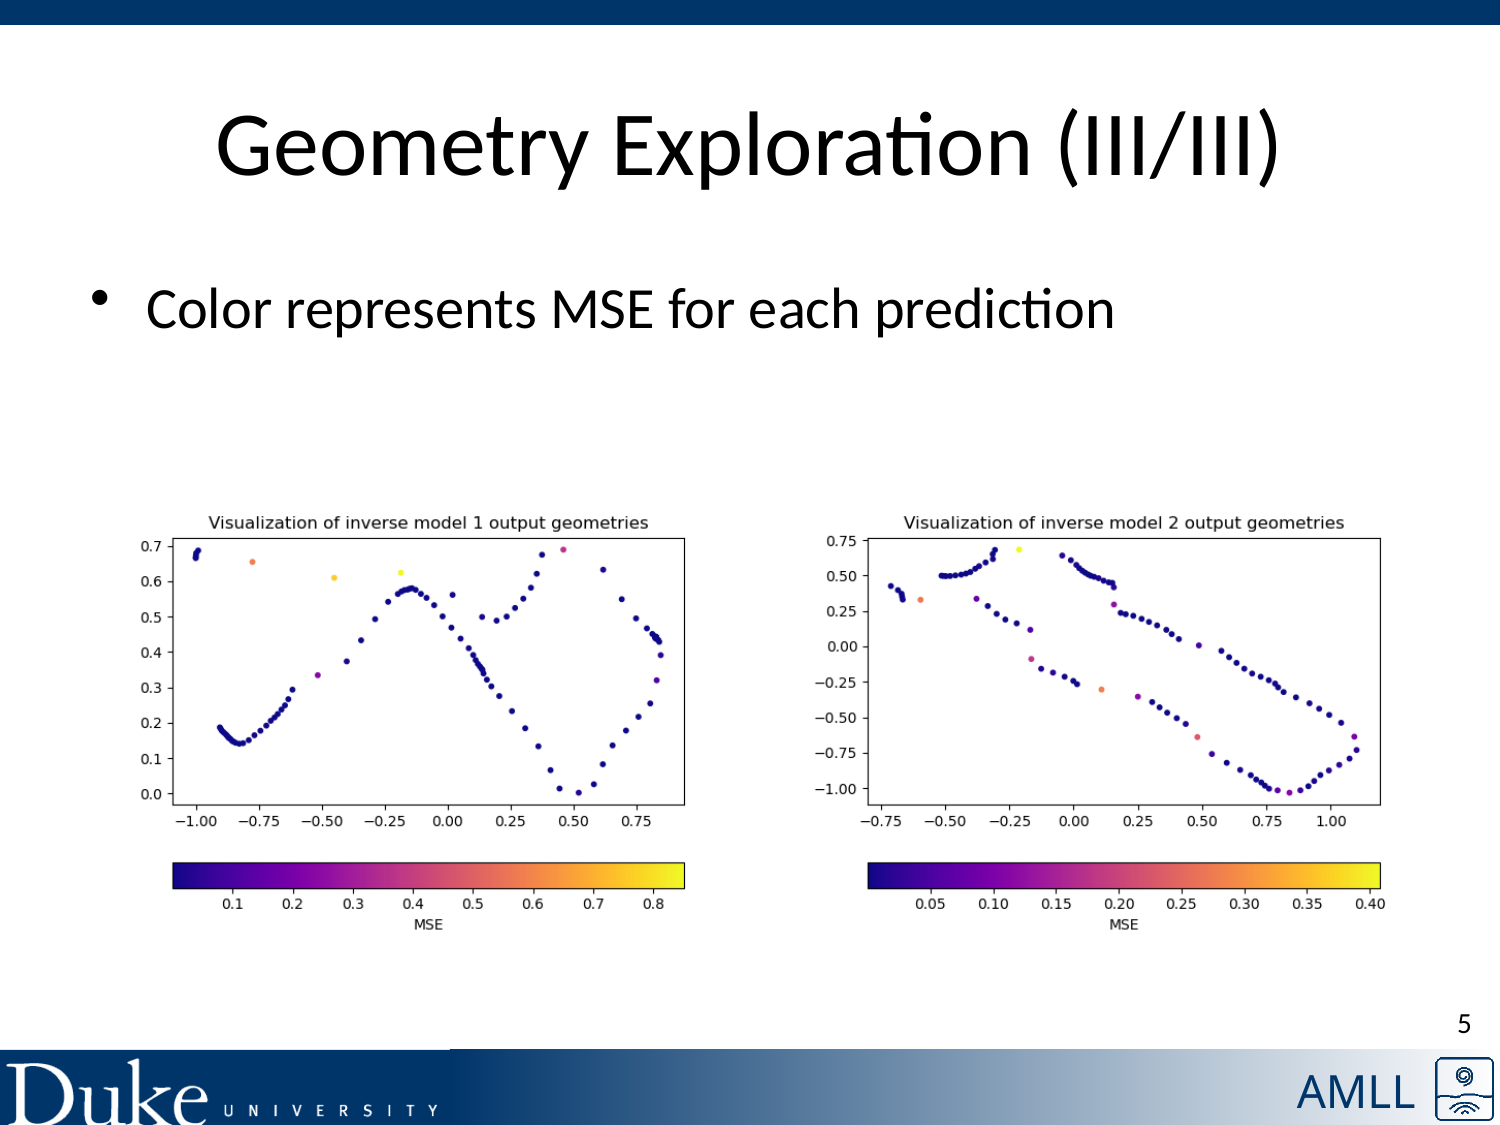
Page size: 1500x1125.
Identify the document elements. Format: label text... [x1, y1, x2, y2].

picture [89, 478, 750, 974]
list Color represents MSE for each prediction [75, 262, 1446, 1005]
title Geometry Exploration (III/III) [75, 45, 1425, 233]
picture [1435, 1057, 1494, 1121]
picture [0, 1048, 963, 1125]
slide_number 5 [1412, 997, 1500, 1049]
picture [785, 478, 1446, 974]
